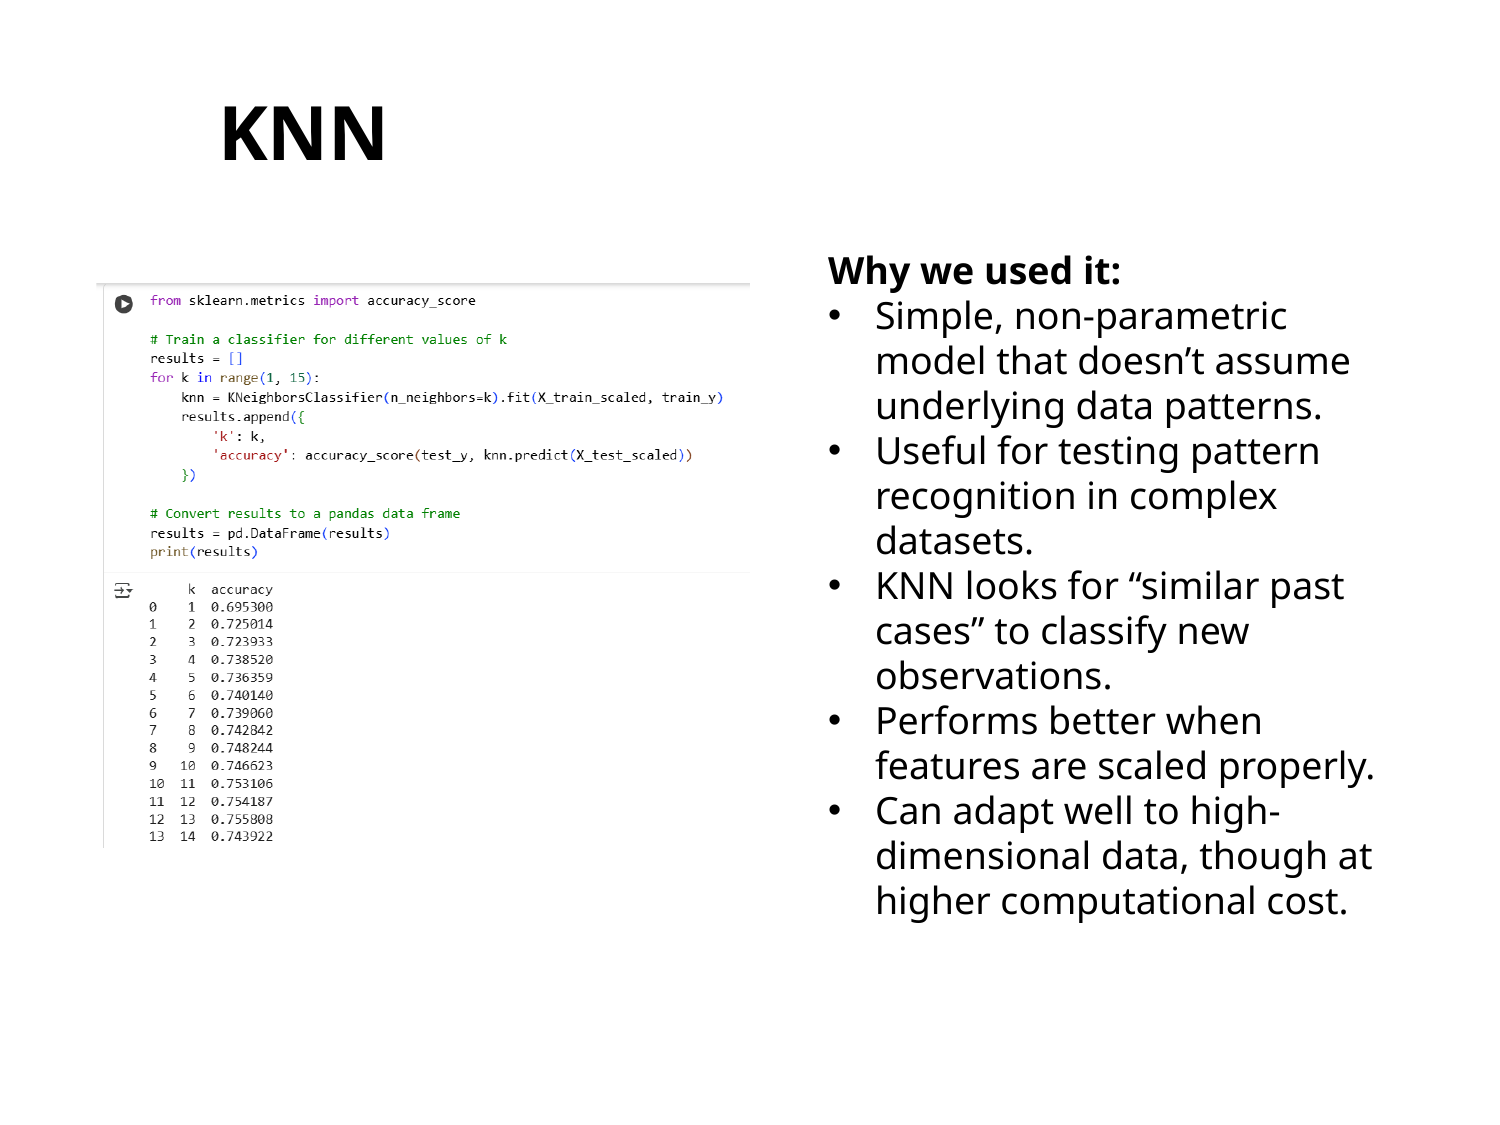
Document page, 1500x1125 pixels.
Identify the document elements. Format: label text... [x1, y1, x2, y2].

text_box Why we used it: Simple, non-parametric model that doesn’t assume underlying data patterns. Useful for testing pattern recognition in complex datasets. KNN looks for “similar past cases” to classify new observations. Performs better when features are scaled properly. Can adapt well to high-dimensional data, though at higher computational cost. [813, 239, 1404, 975]
picture [95, 273, 751, 849]
subtitle KNN [134, 90, 474, 180]
